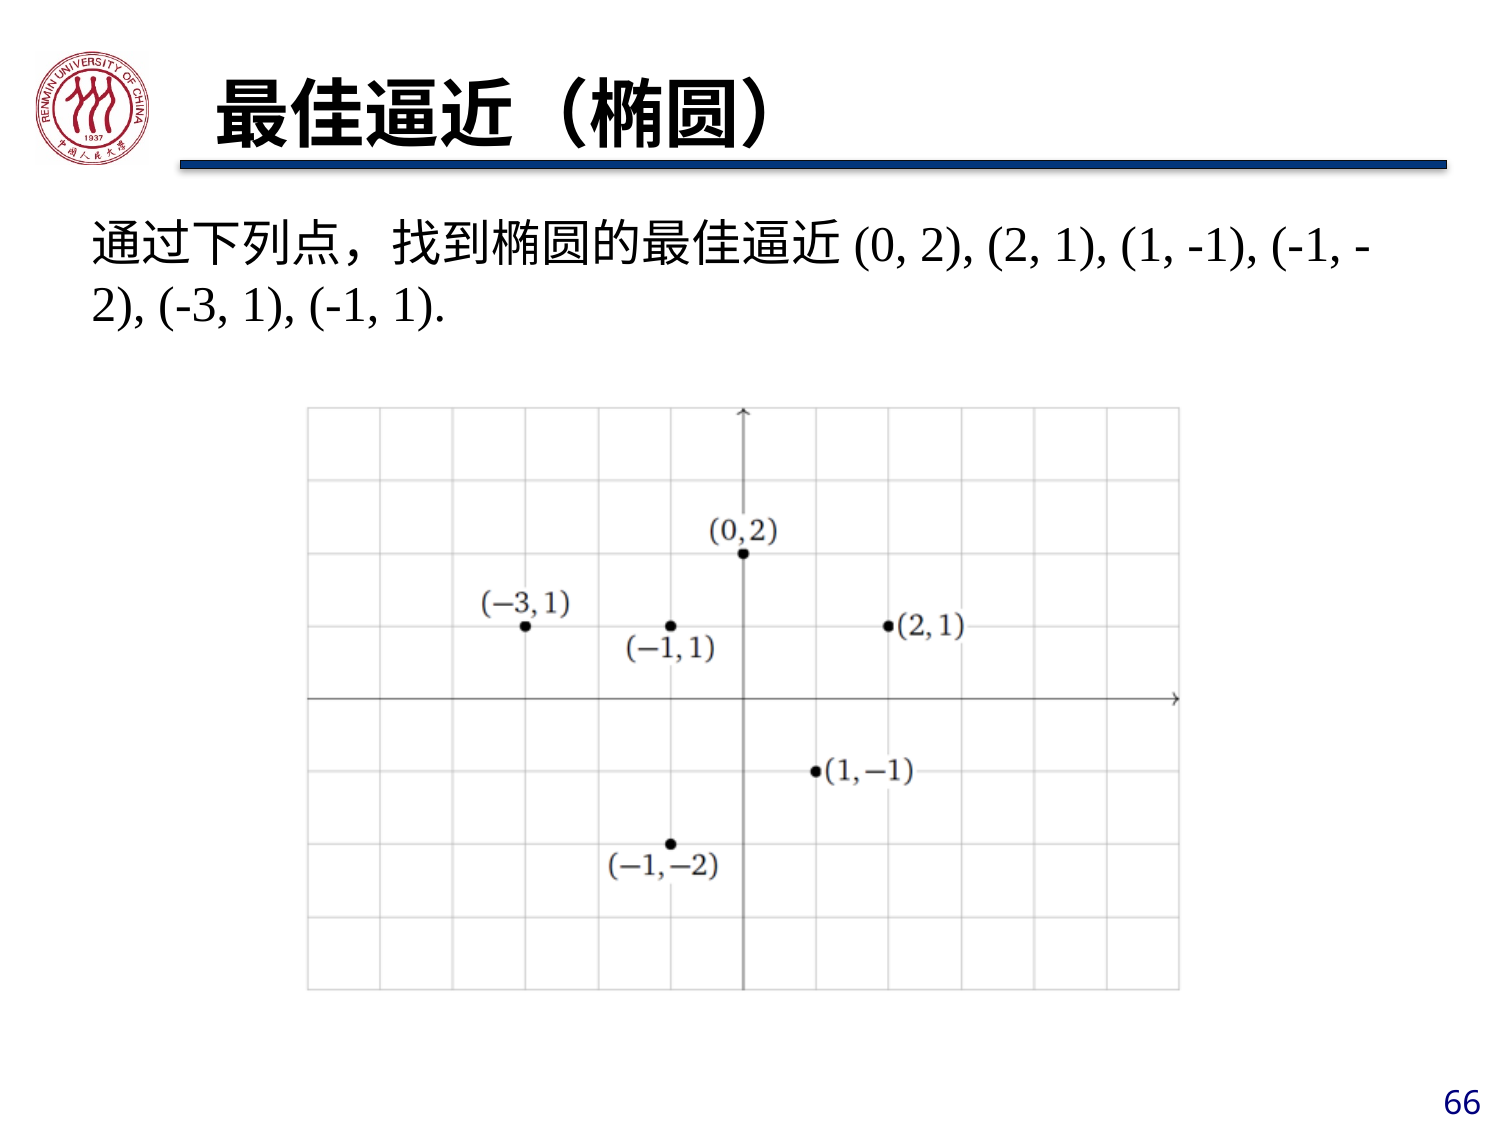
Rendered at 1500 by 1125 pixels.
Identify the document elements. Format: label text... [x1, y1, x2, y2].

title 最佳逼近（椭圆） [198, 18, 1407, 204]
picture [219, 373, 1280, 1073]
text_box 通过下列点，找到椭圆的最佳逼近(0, 2), (2, 1), (1, -1), (-1, -2), (-3, 1), (-1, 1). [76, 204, 1436, 339]
picture [35, 51, 149, 165]
